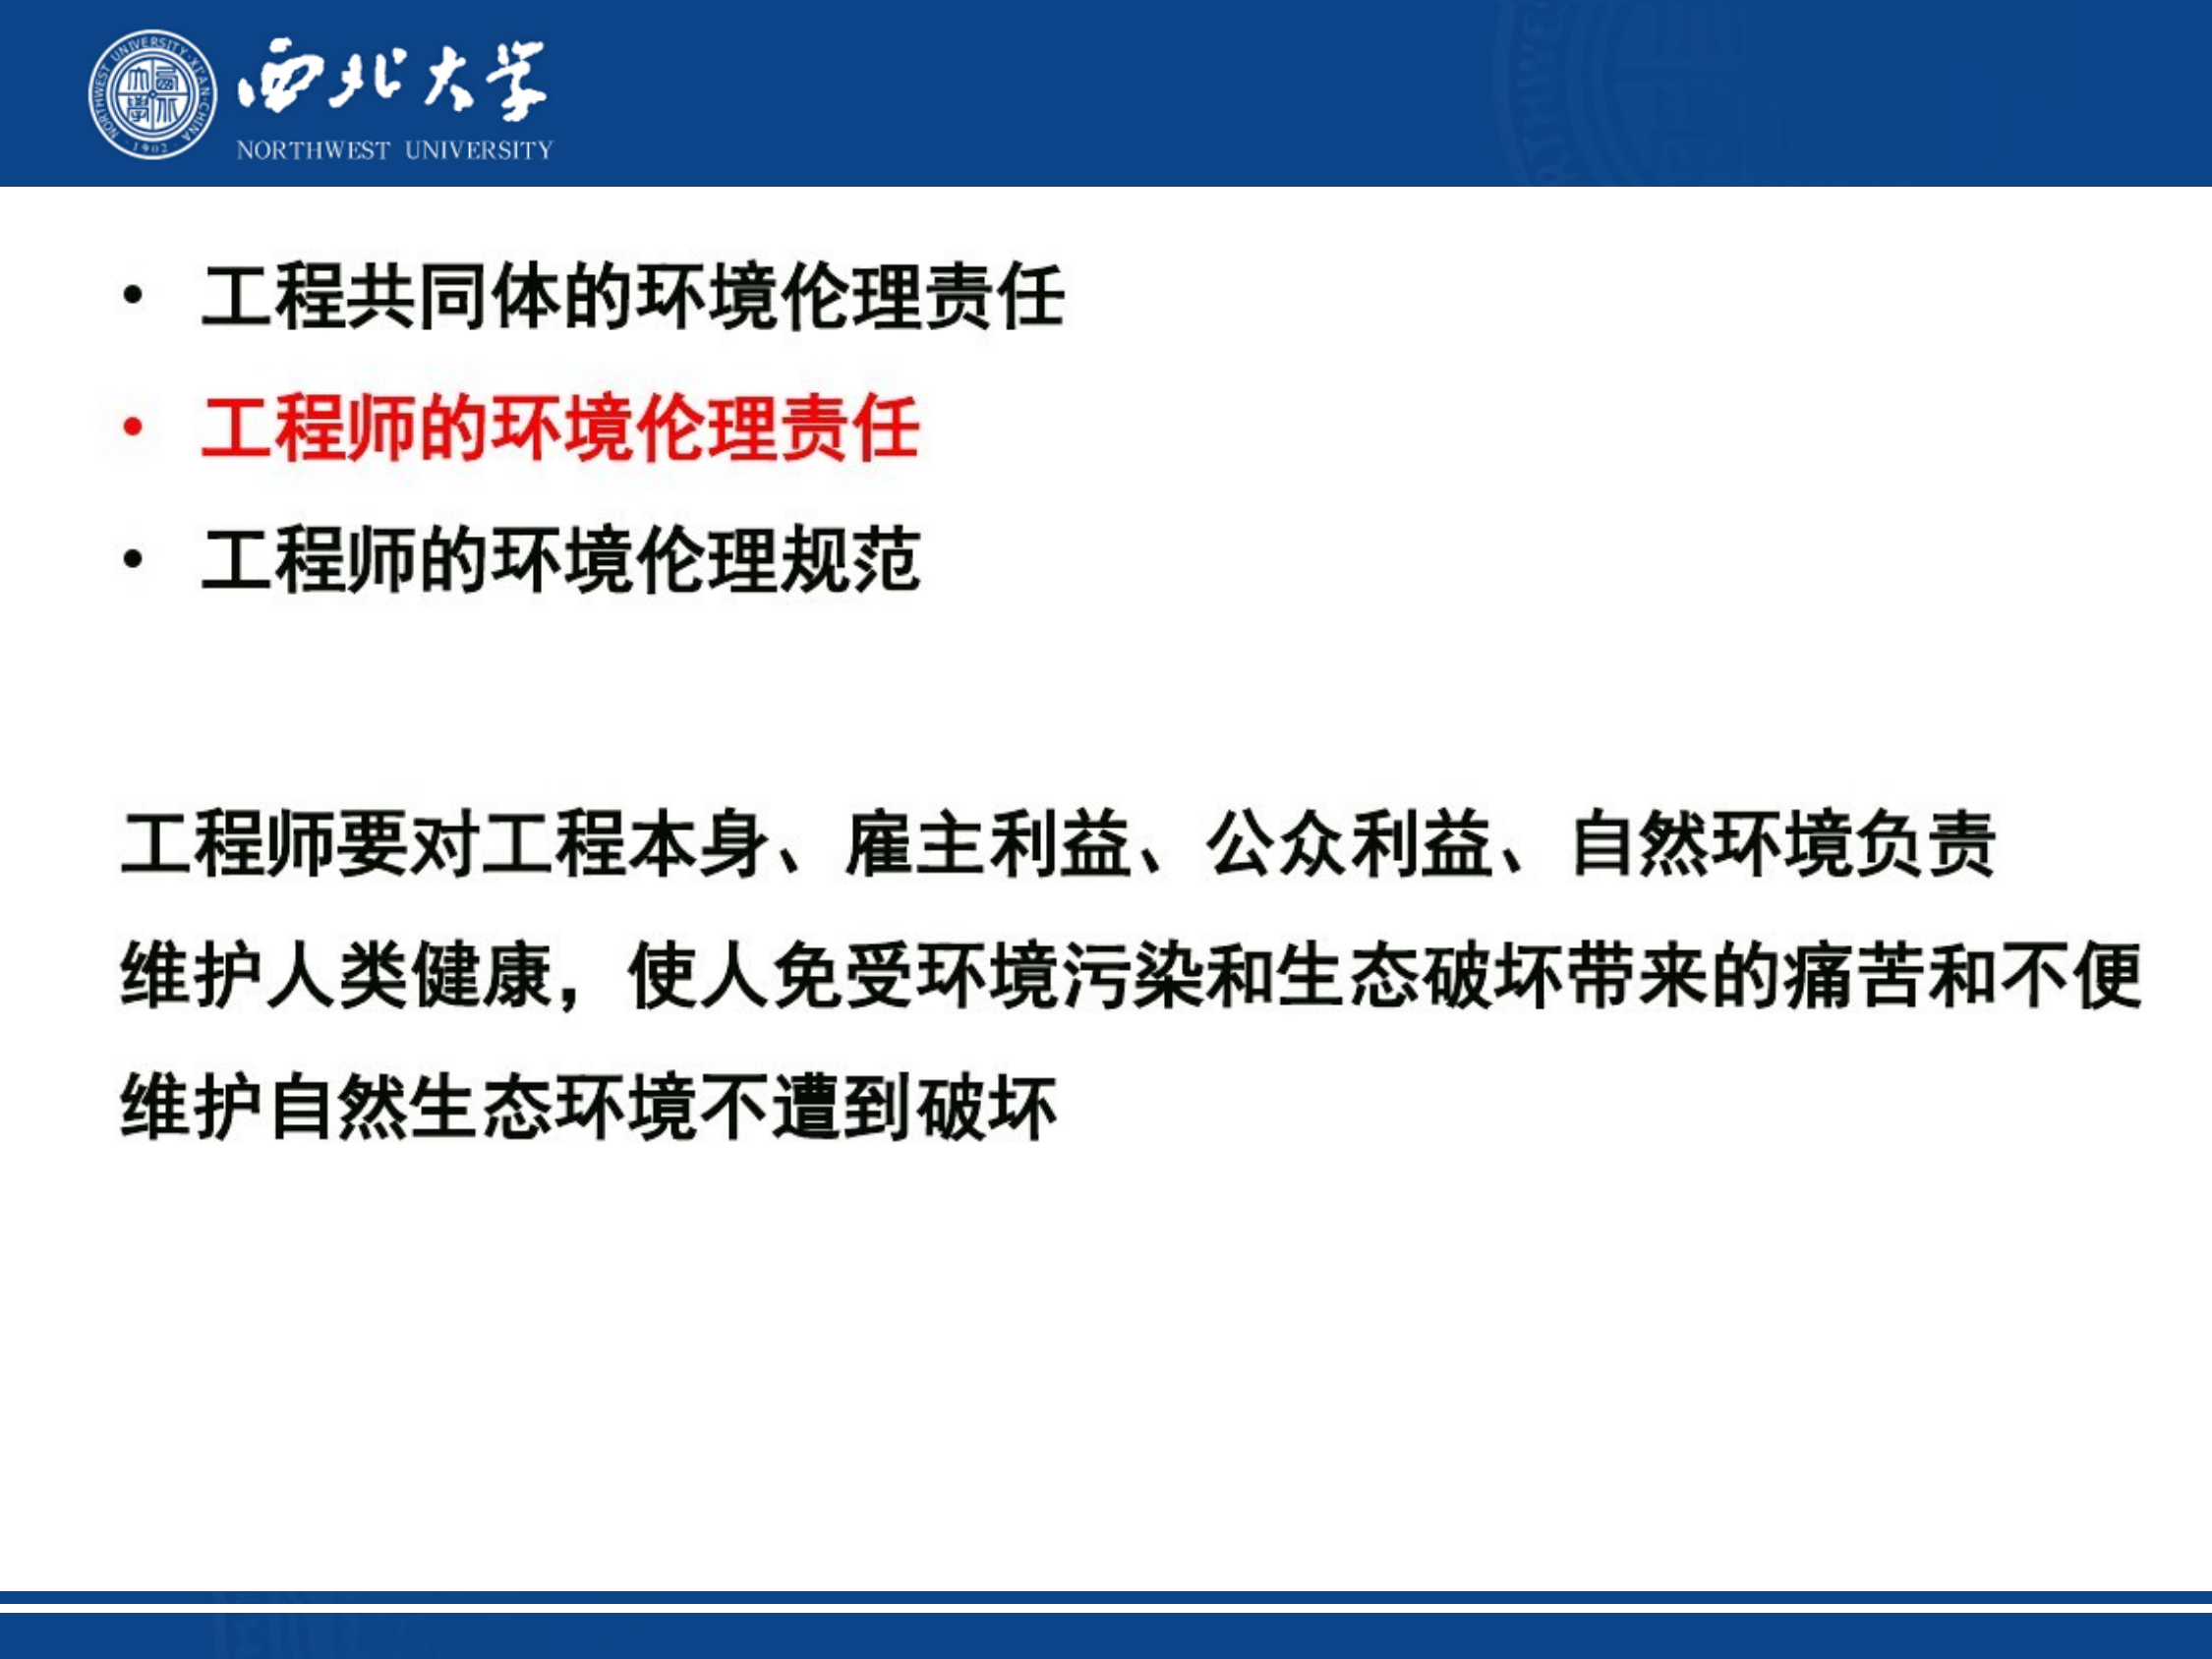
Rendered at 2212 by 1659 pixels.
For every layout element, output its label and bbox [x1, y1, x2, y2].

picture [0, 0, 2212, 187]
picture [0, 1591, 2212, 1604]
text_box [34, 243, 2178, 1416]
picture [0, 1613, 2212, 1659]
